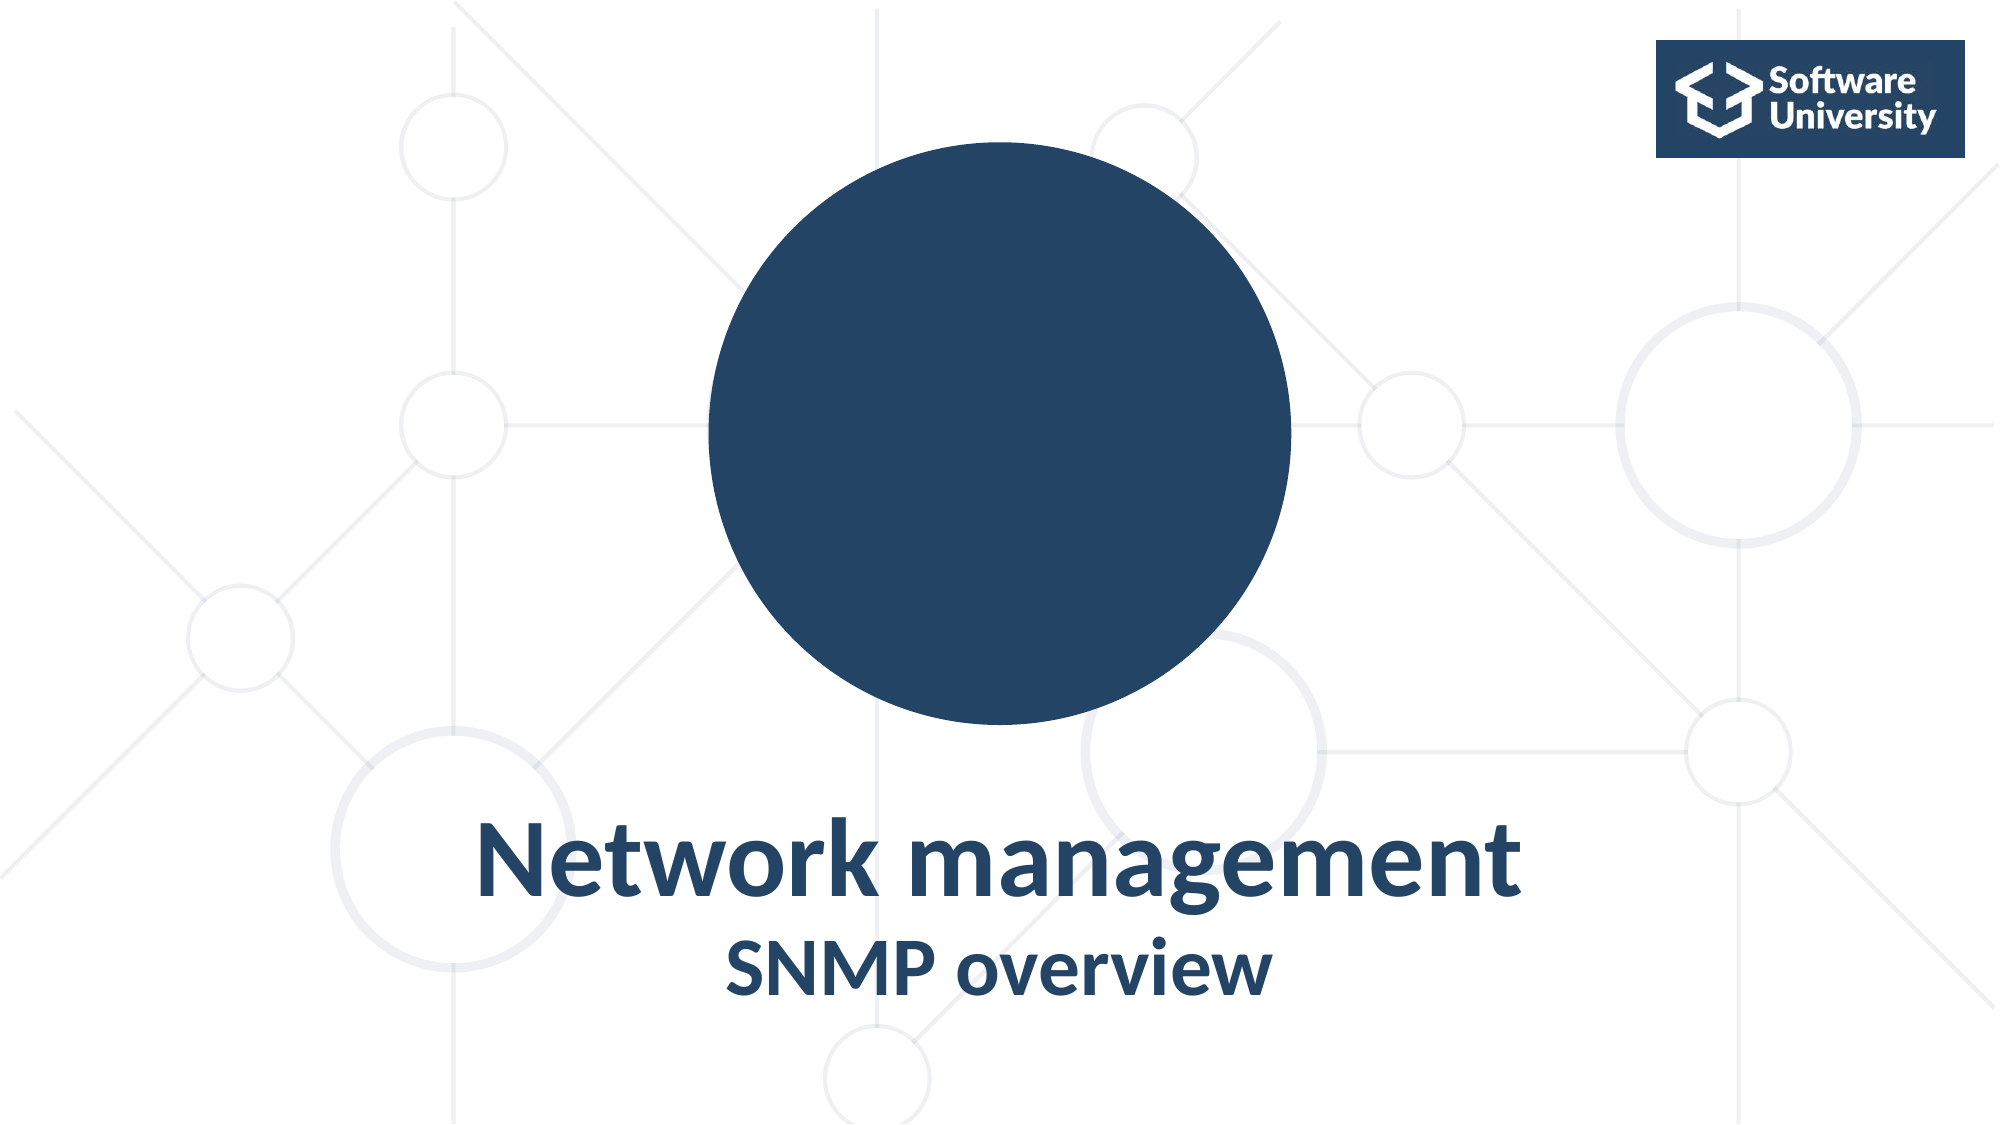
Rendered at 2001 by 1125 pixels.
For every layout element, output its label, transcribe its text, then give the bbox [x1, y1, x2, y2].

list SNMP overview [0, 900, 2000, 1018]
picture [1656, 40, 1965, 158]
list Network management [100, 771, 1900, 900]
